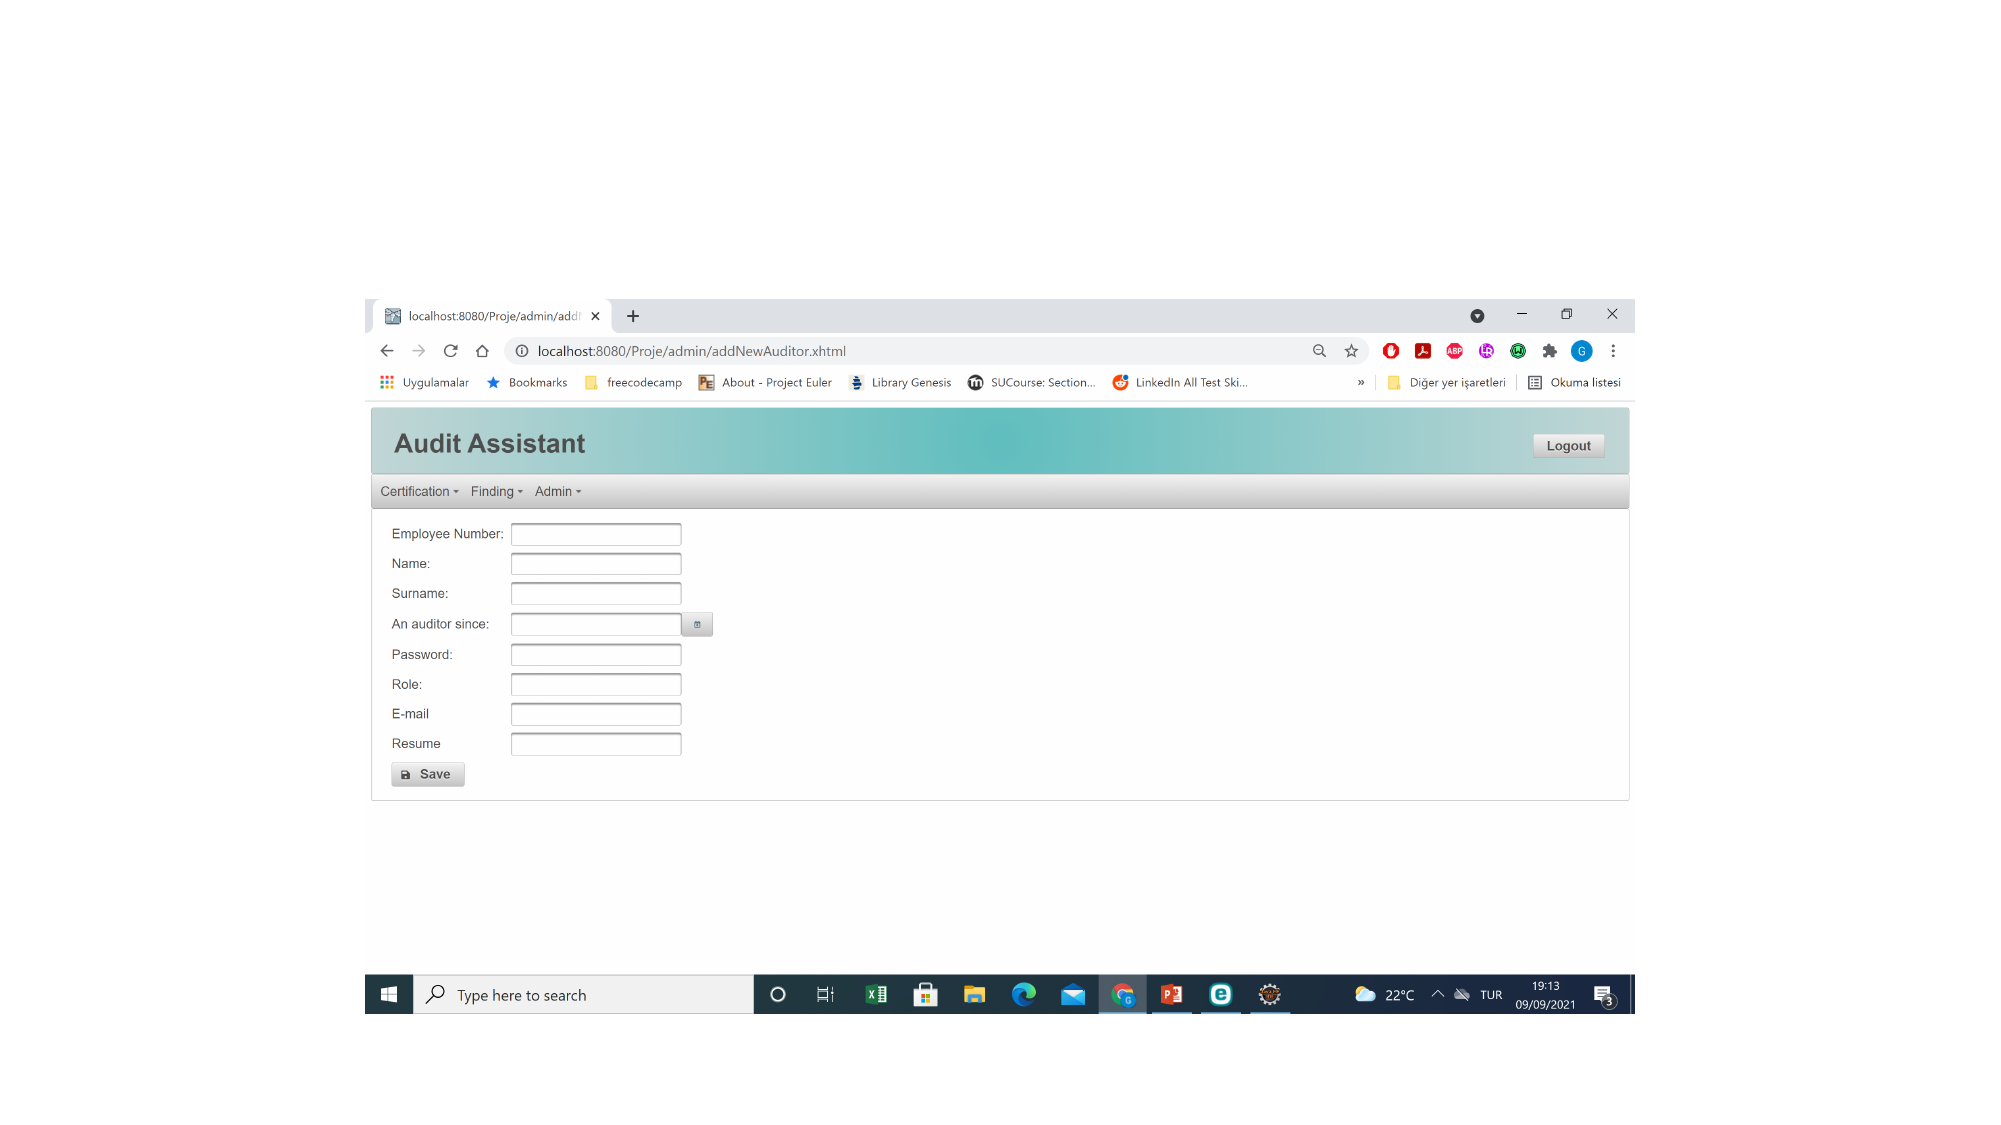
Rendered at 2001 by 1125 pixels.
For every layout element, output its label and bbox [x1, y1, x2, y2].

list [365, 299, 1635, 1014]
